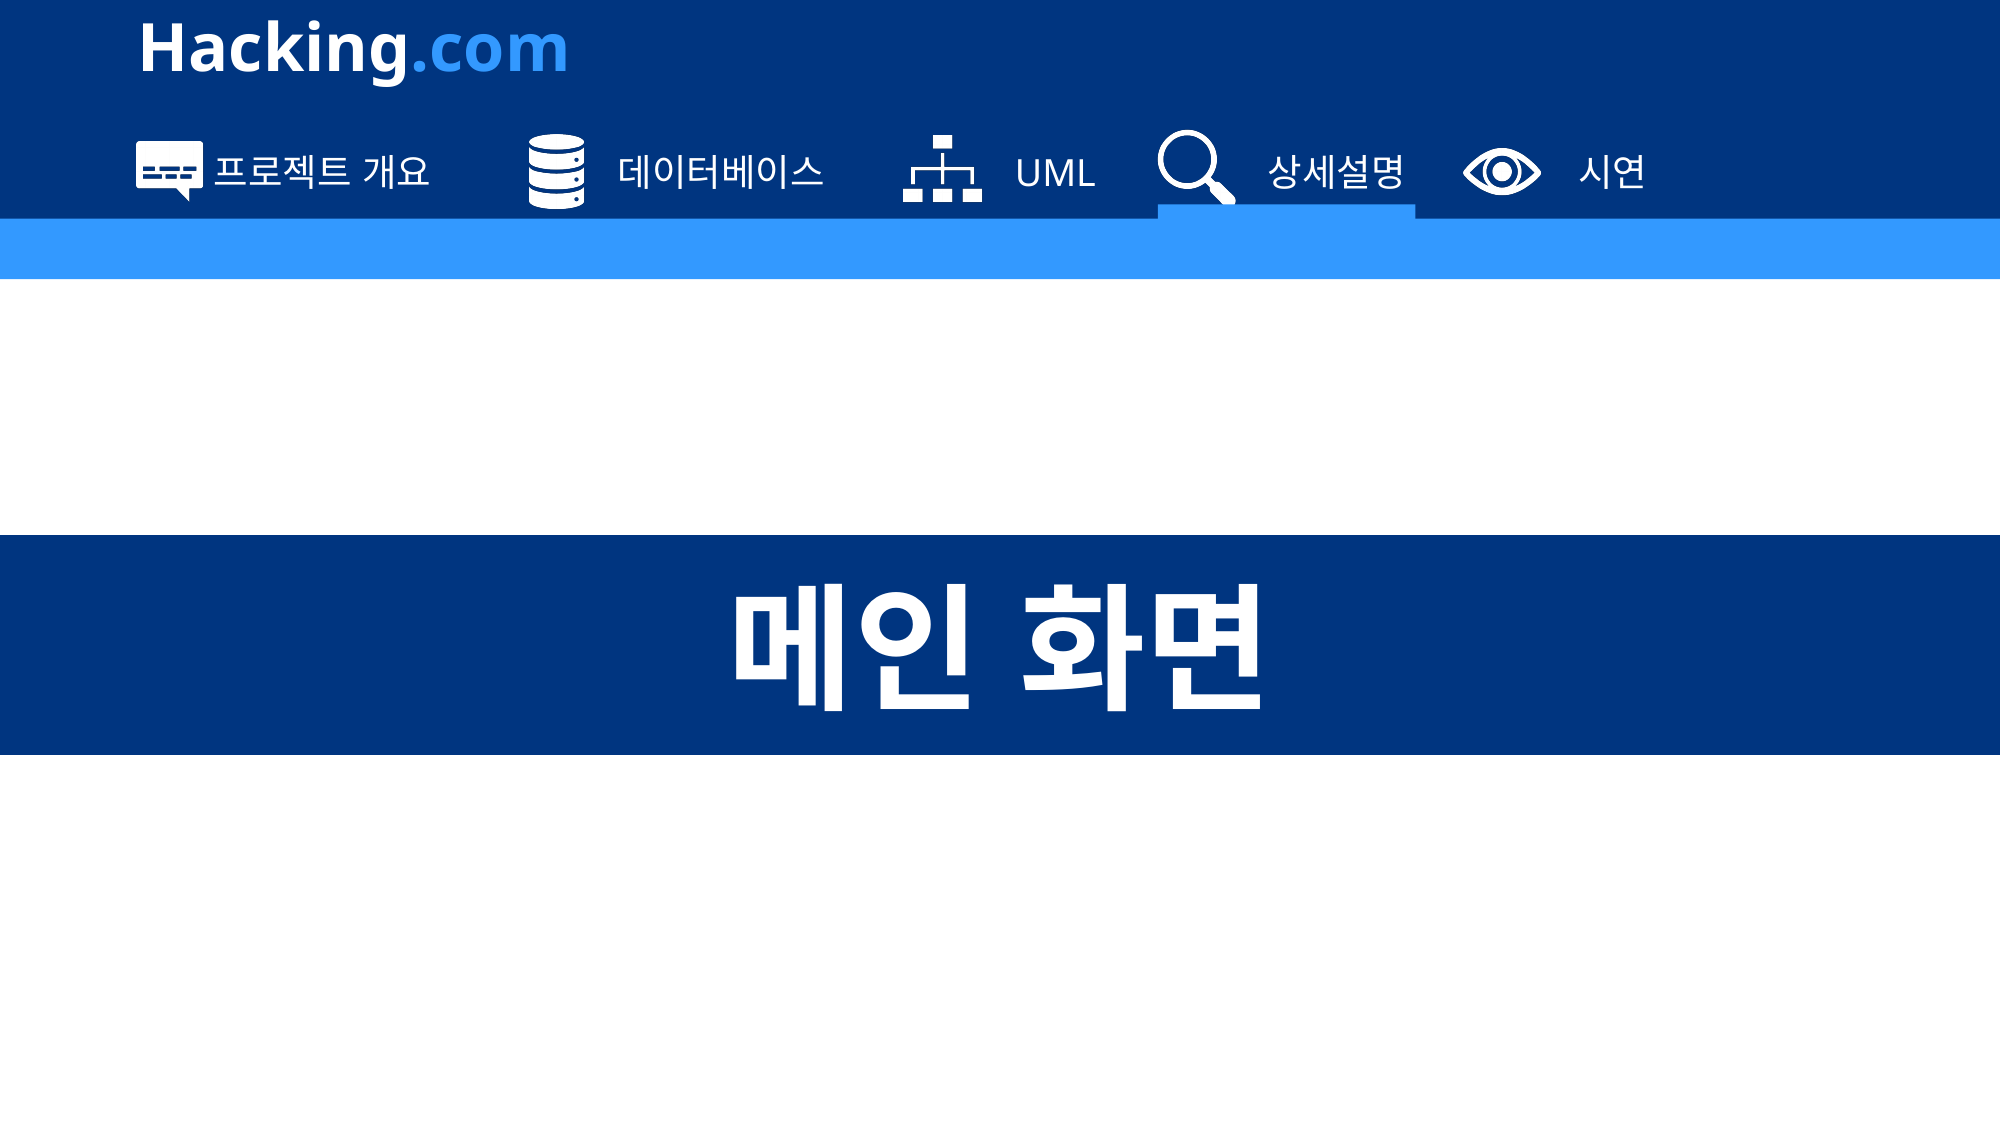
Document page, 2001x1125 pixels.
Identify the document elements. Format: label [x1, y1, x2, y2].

text_box [0, 219, 2000, 280]
picture [0, 0, 2000, 219]
picture [0, 535, 2000, 755]
